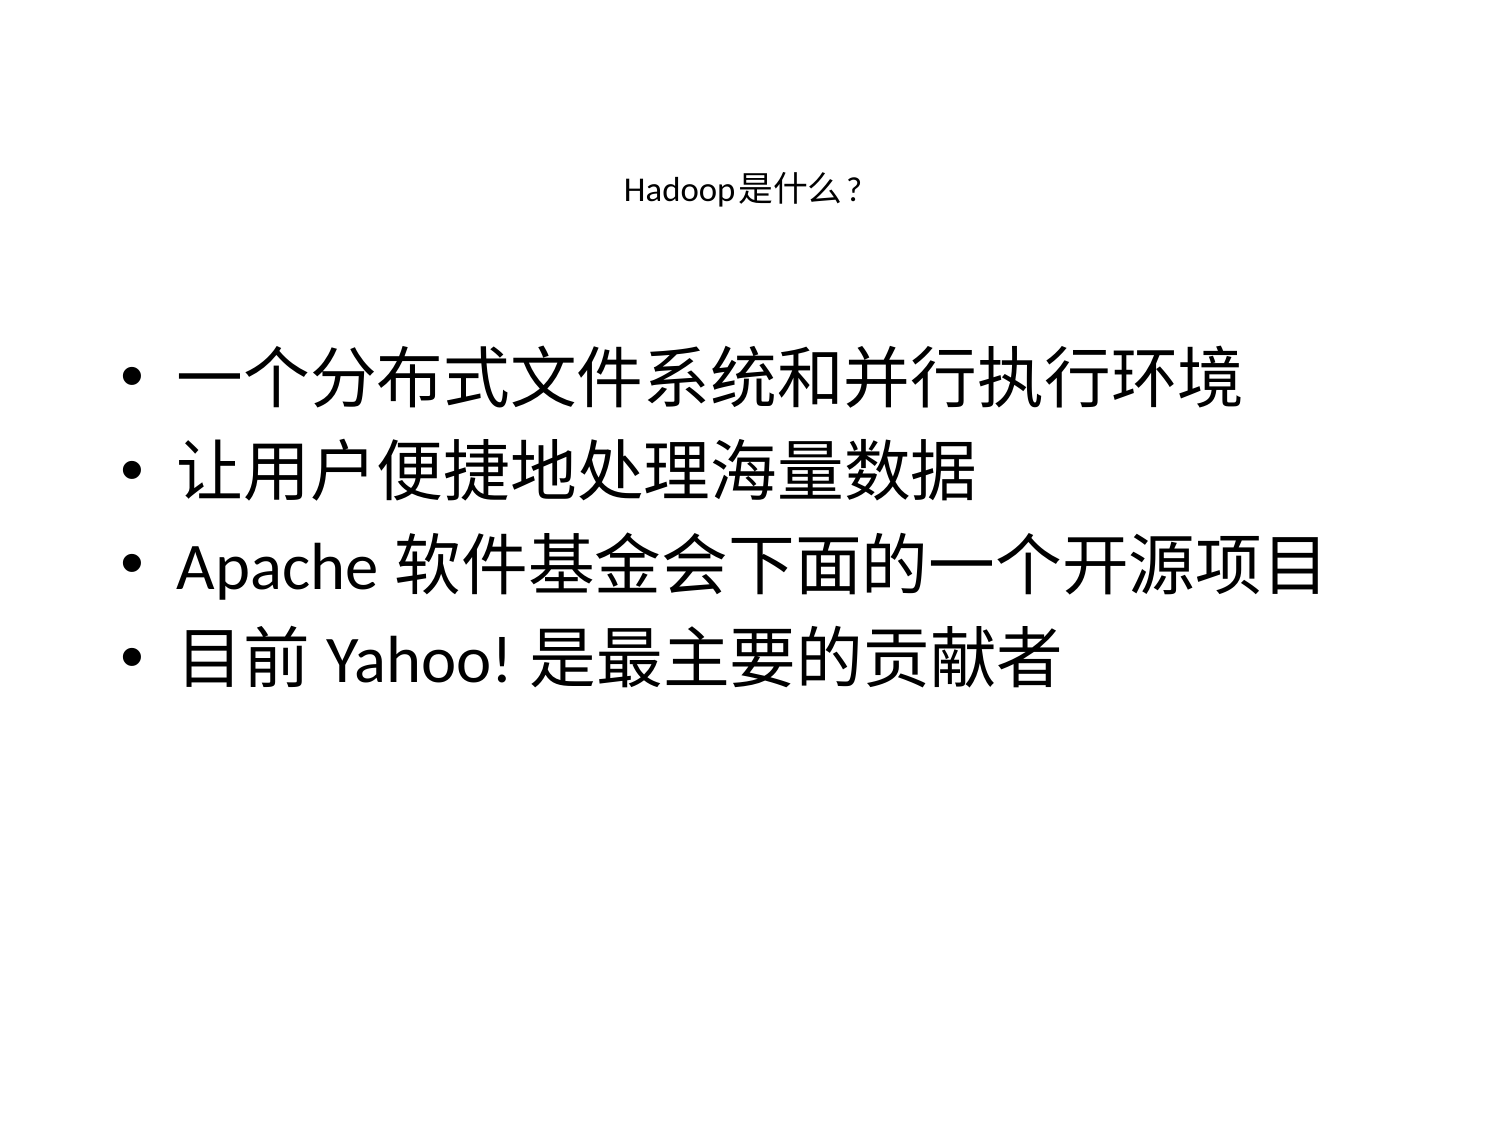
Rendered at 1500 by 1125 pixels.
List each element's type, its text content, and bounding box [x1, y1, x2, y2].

title Hadoop是什么? [105, 117, 1381, 258]
subtitle 一个分布式文件系统和并行执行环境 让用户便捷地处理海量数据 Apache软件基金会下面的一个开源项目 目前Yahoo!是最主要的贡献者 [105, 328, 1372, 879]
